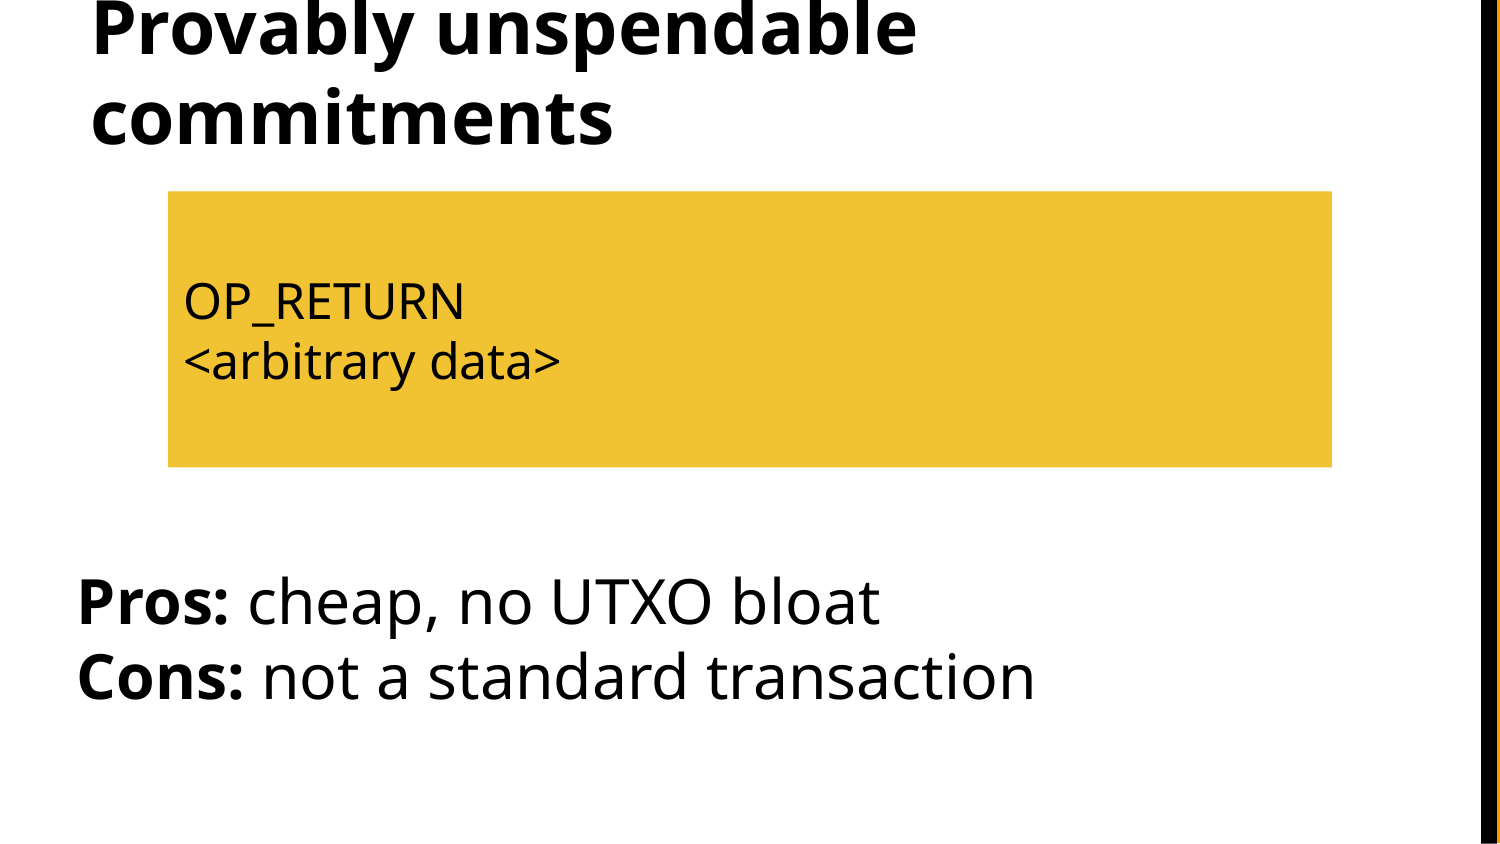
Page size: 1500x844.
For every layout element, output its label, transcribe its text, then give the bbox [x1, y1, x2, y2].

text_box OP_RETURN <arbitrary data> [168, 191, 1332, 468]
title Provably unspendable commitments [75, 33, 1425, 175]
text_box Pros: cheap, no UTXO bloat Cons: not a standard transaction [61, 546, 1439, 713]
